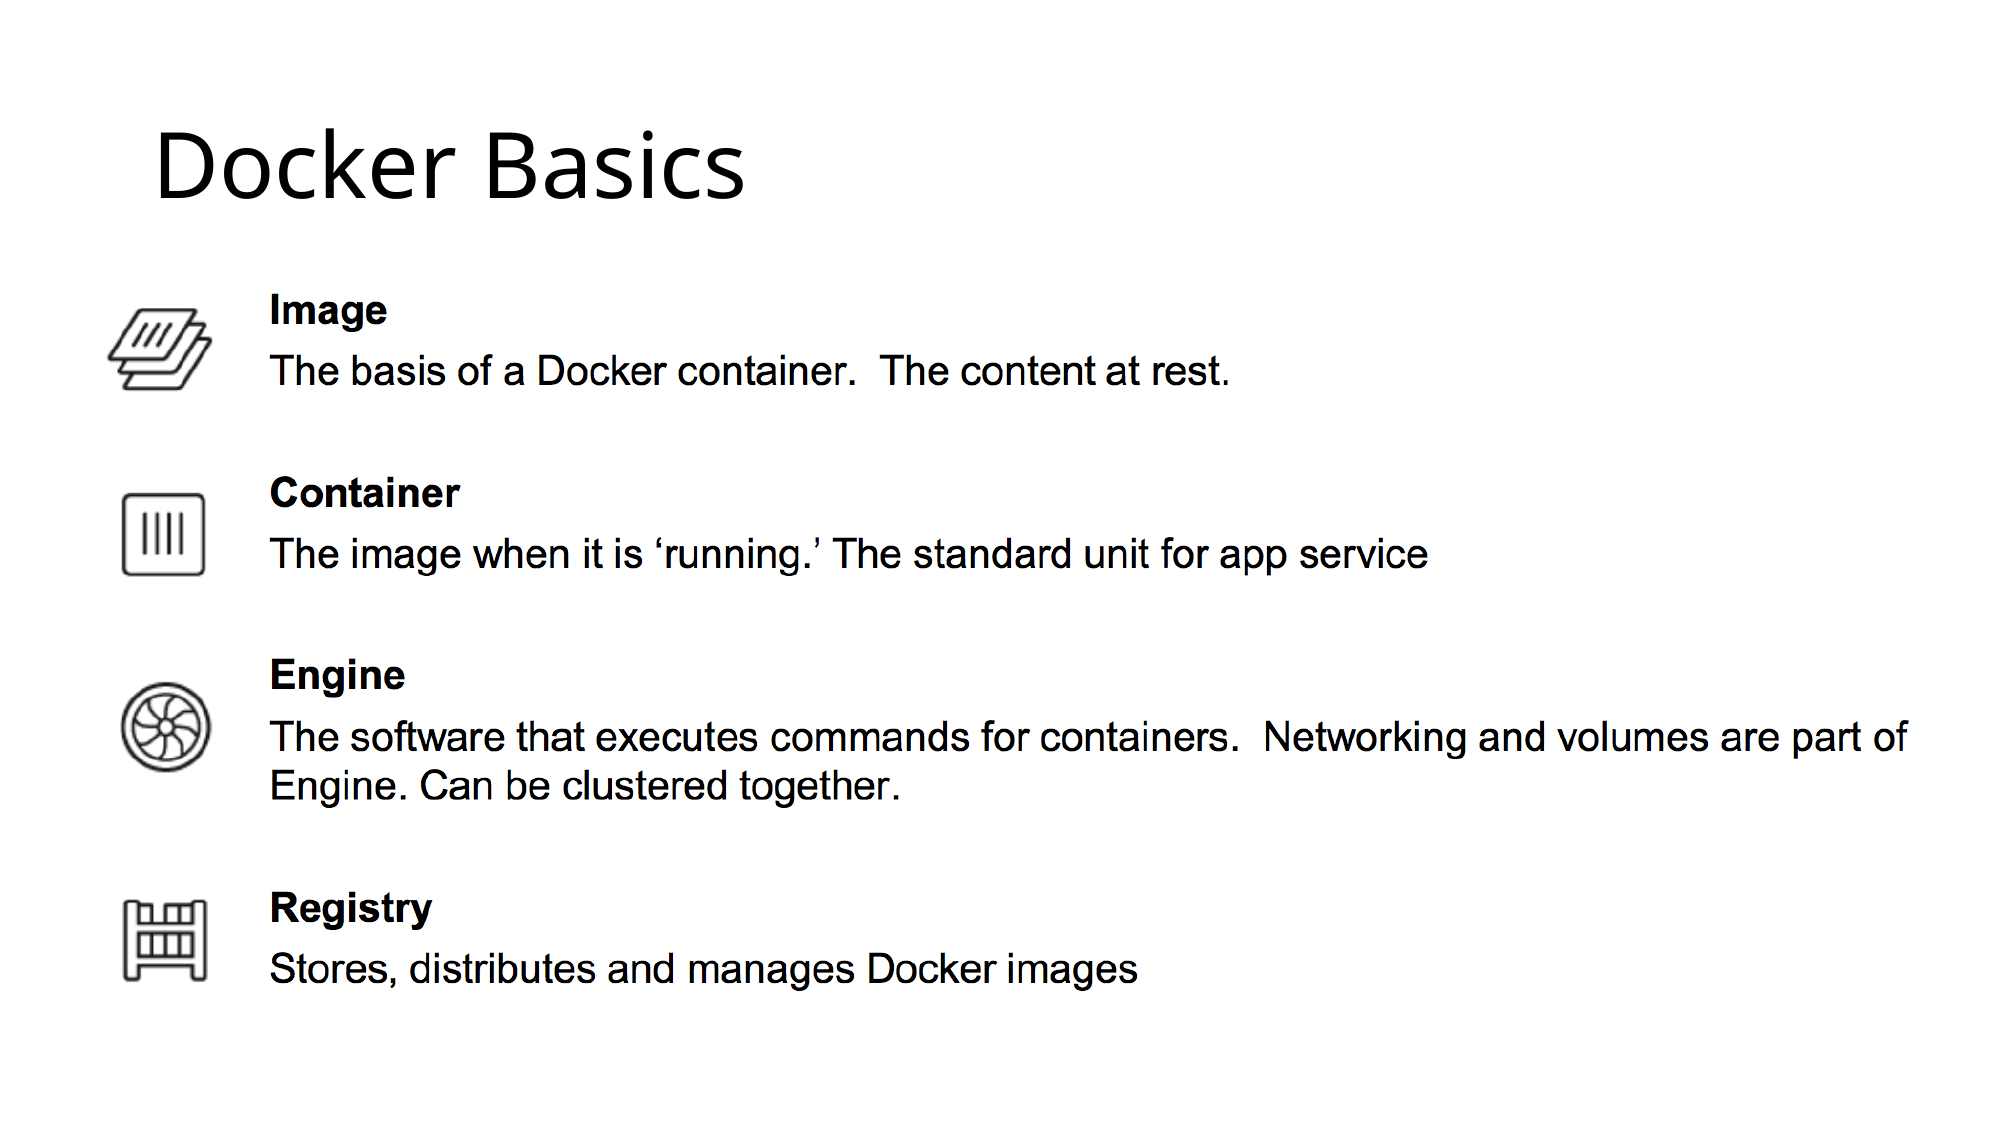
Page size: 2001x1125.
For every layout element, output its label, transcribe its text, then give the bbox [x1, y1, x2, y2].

title Docker Basics [137, 59, 1863, 258]
picture [18, 258, 1983, 1046]
